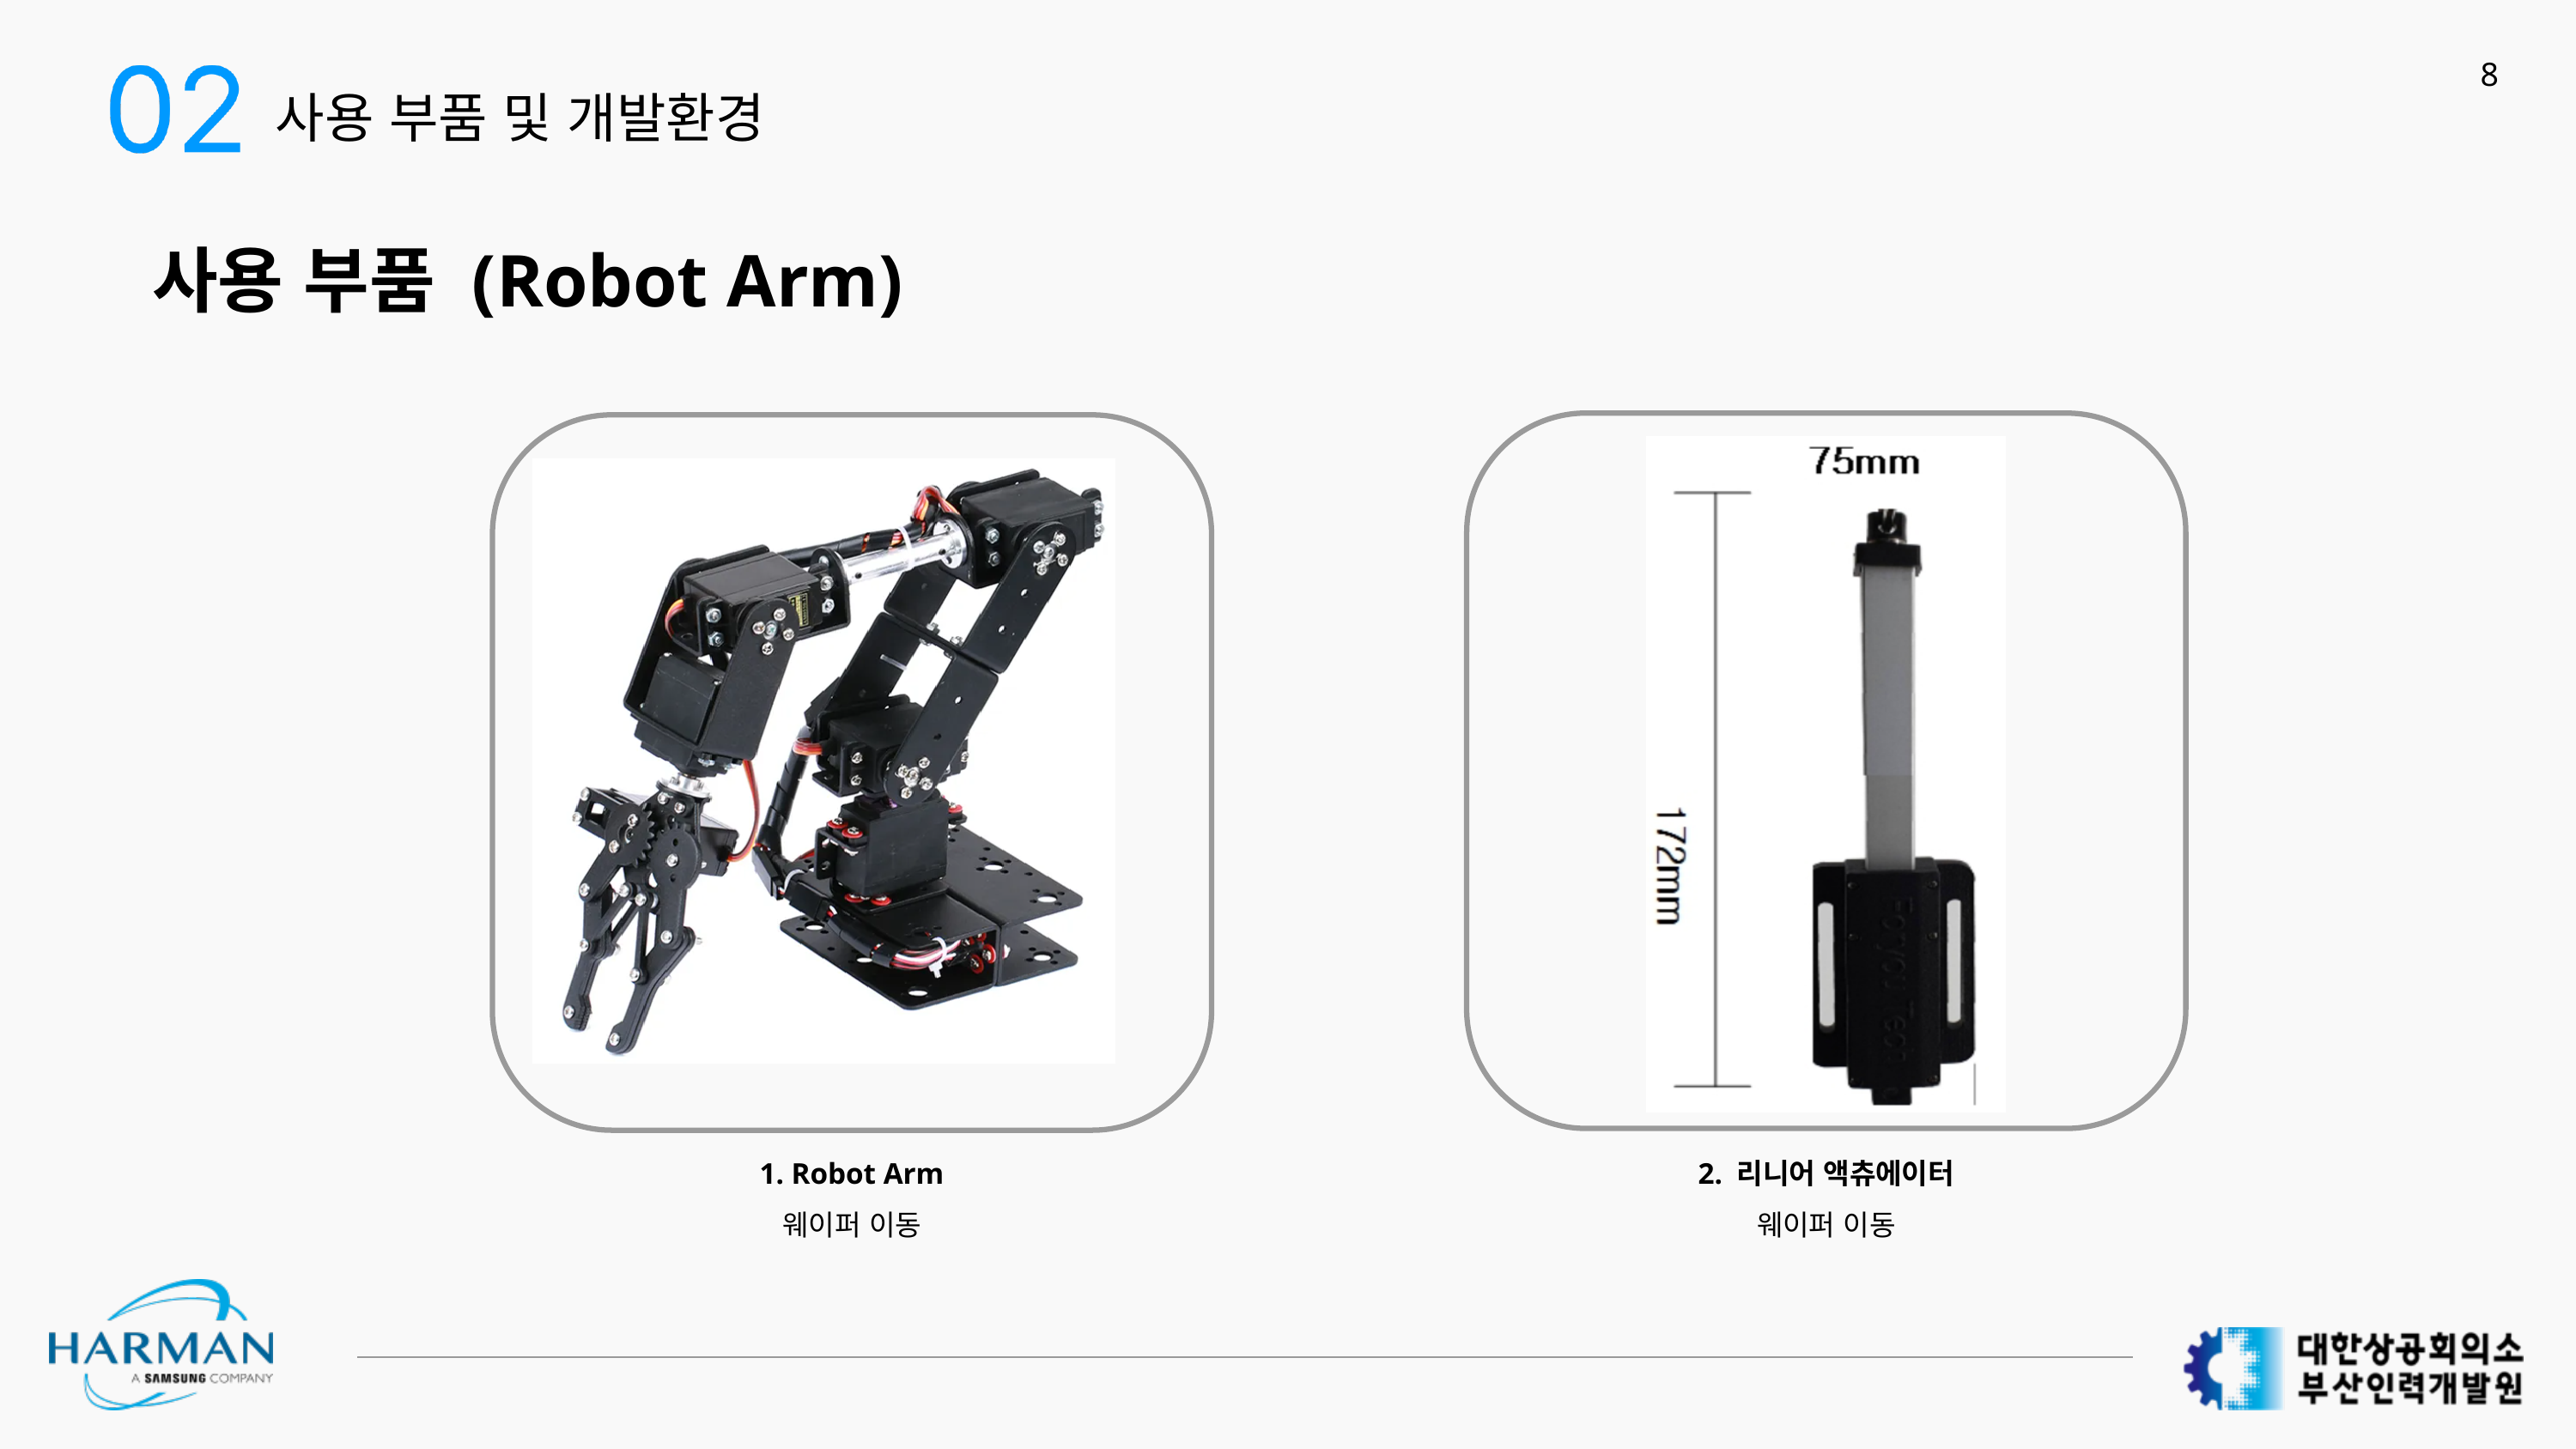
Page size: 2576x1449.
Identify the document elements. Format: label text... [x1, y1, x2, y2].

text_box 사용 부품 및 개발환경 [377, 73, 999, 155]
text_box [492, 415, 1212, 1131]
text_box 사용 부품 (Robot Arm) [139, 207, 1245, 328]
text_box [1464, 411, 2188, 1131]
text_box 1. Robot Arm 웨이퍼 이동 [492, 1136, 1212, 1248]
text_box 2. 리니어 액츄에이터 웨이퍼 이동 [1467, 1131, 2186, 1248]
picture [49, 0, 374, 304]
picture [1646, 436, 2007, 1113]
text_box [2182, 1327, 2524, 1410]
slide_number 8 [2210, 50, 2512, 102]
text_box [49, 1279, 273, 1410]
